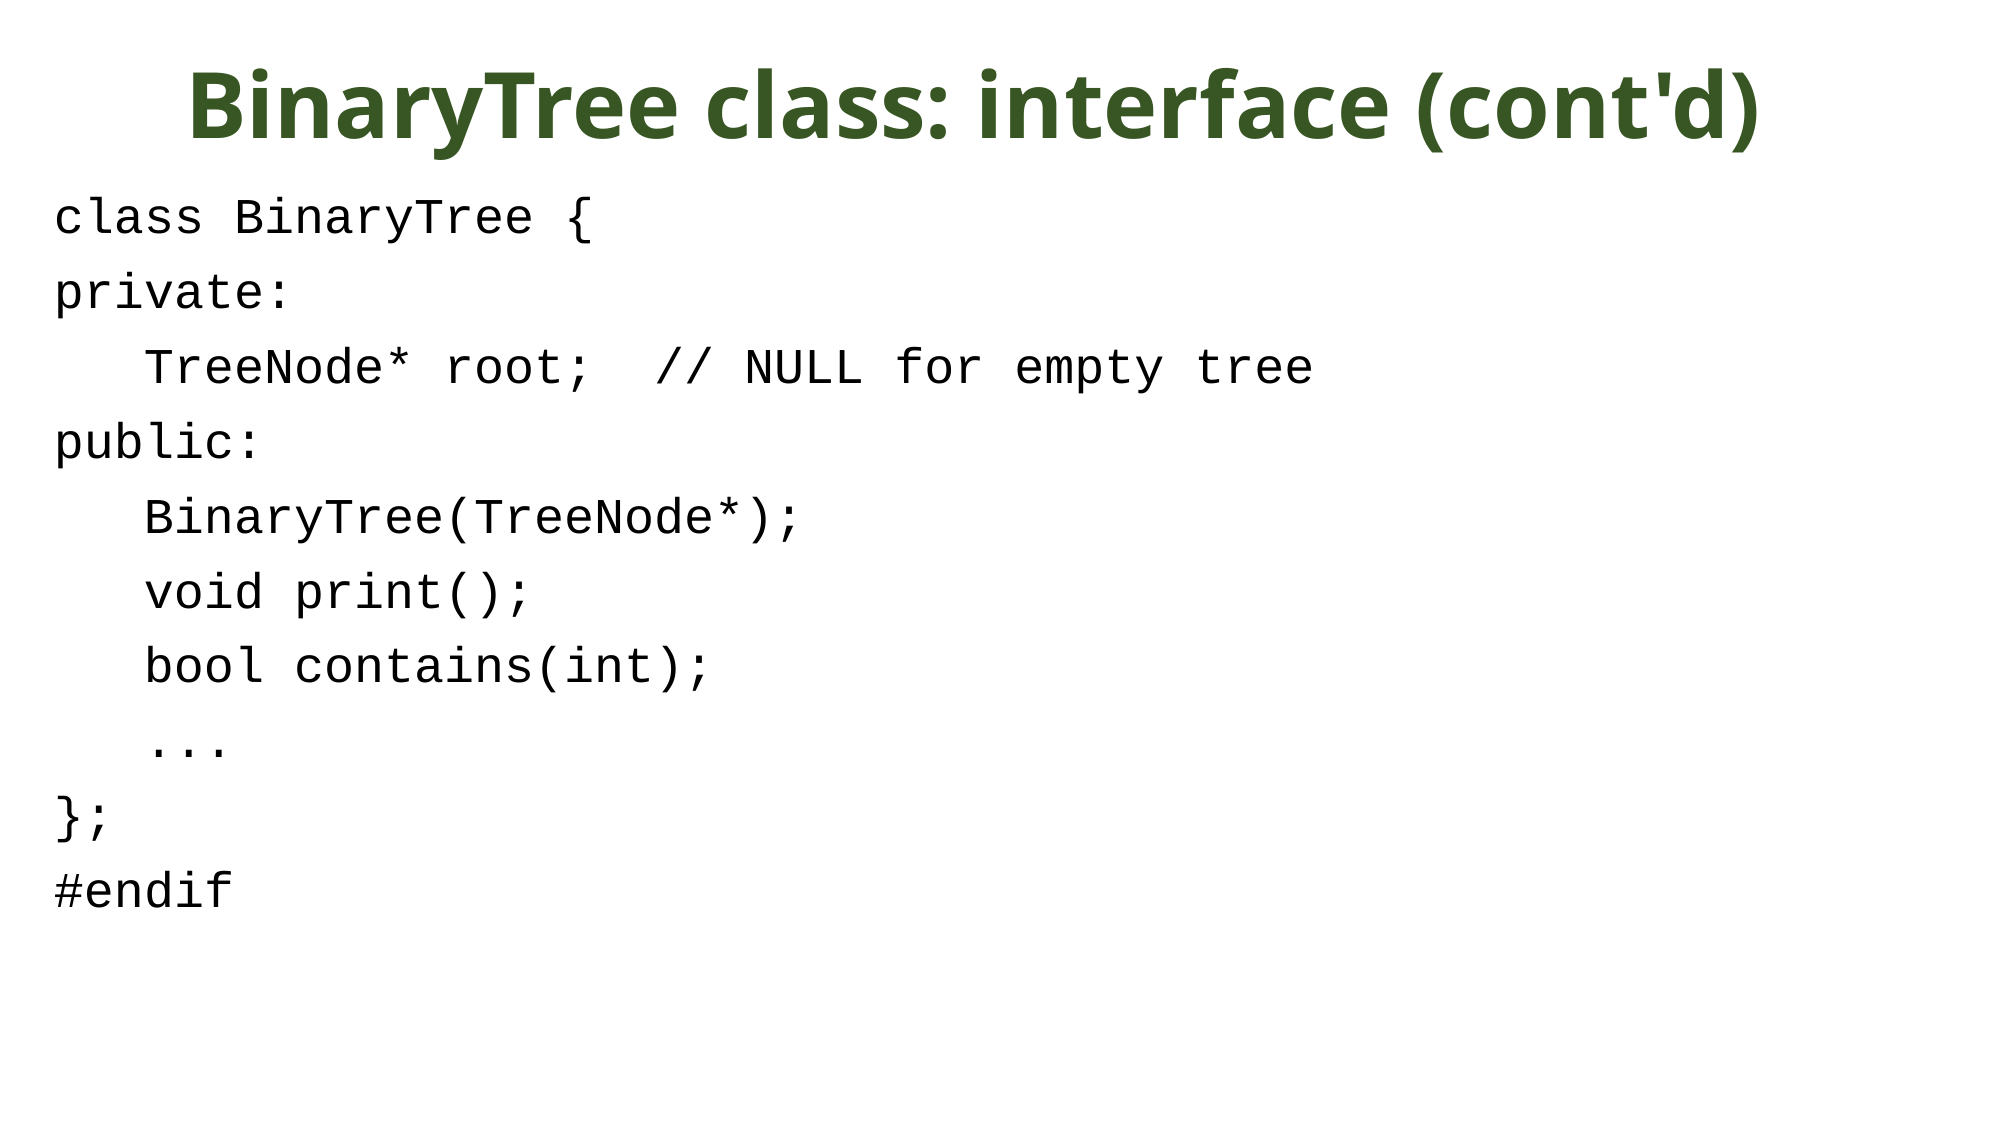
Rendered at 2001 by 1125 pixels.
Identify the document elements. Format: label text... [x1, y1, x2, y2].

list class BinaryTree { private: TreeNode* root; // NULL for empty tree public: BinaryTree(TreeNode*); void print(); bool contains(int); ... }; #endif [38, 183, 1920, 1106]
title BinaryTree class: interface (cont'd) [111, 0, 1837, 183]
